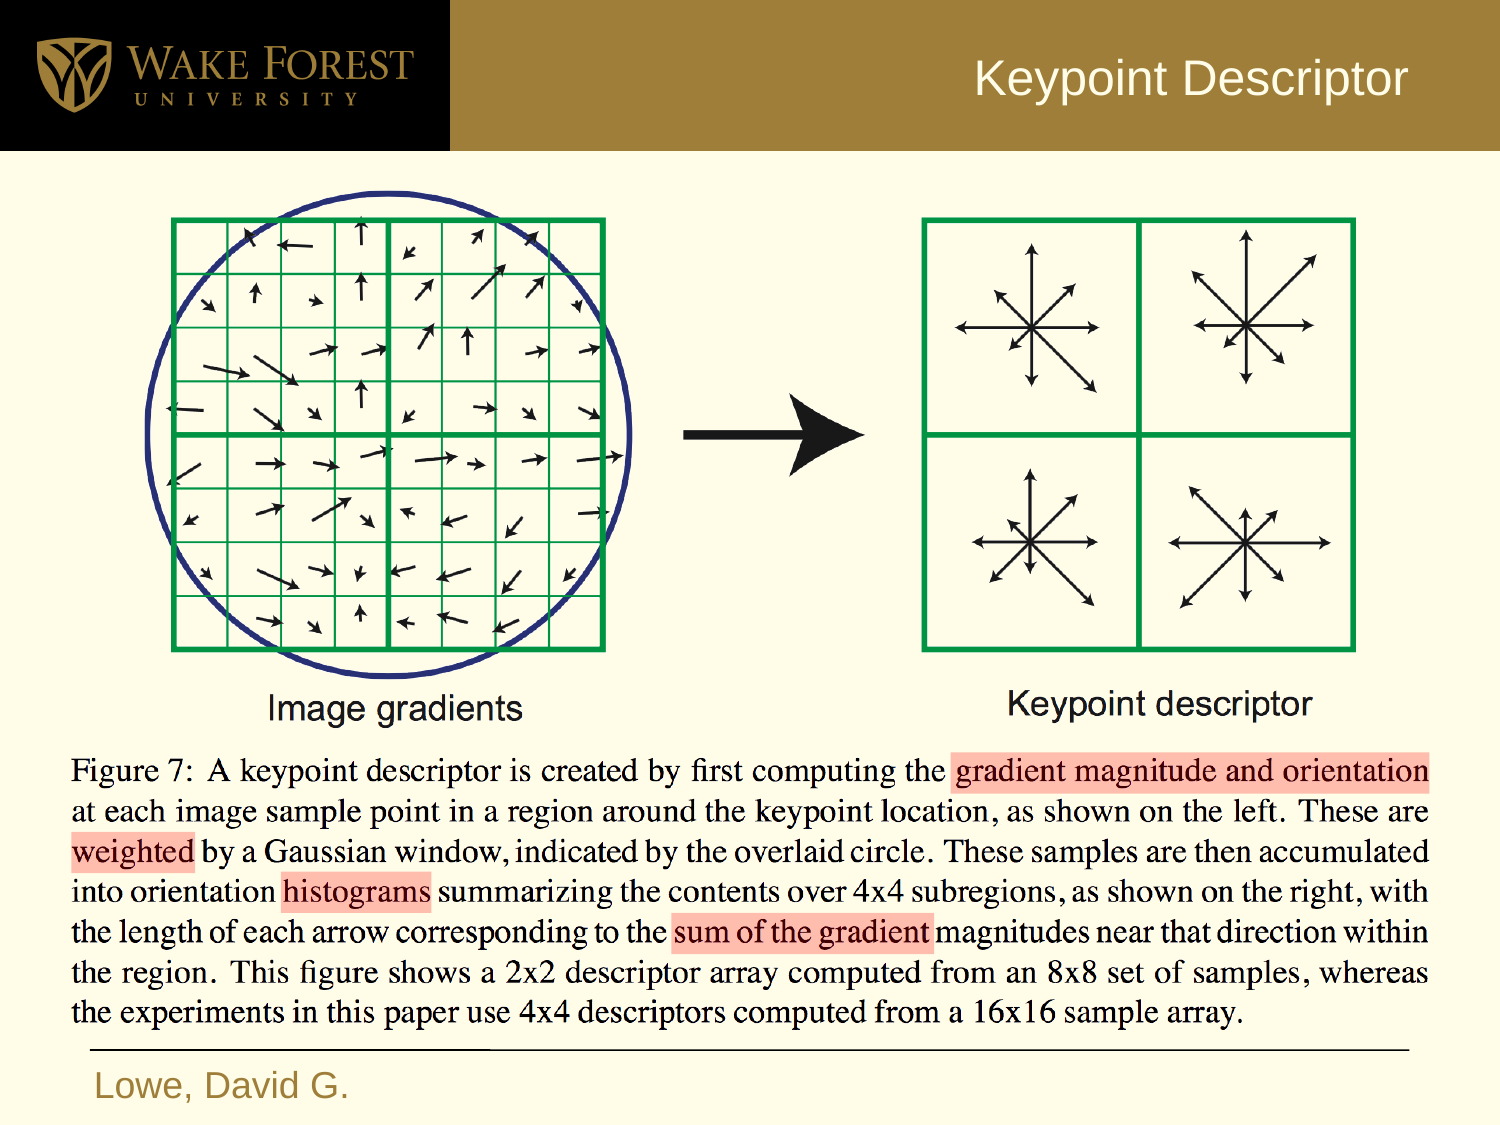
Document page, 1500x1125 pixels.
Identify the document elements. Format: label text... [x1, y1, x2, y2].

picture [37, 37, 414, 113]
text_box Lowe, David G. [79, 1058, 376, 1114]
title Keypoint Descriptor [524, 0, 1425, 151]
picture [53, 166, 1452, 1050]
